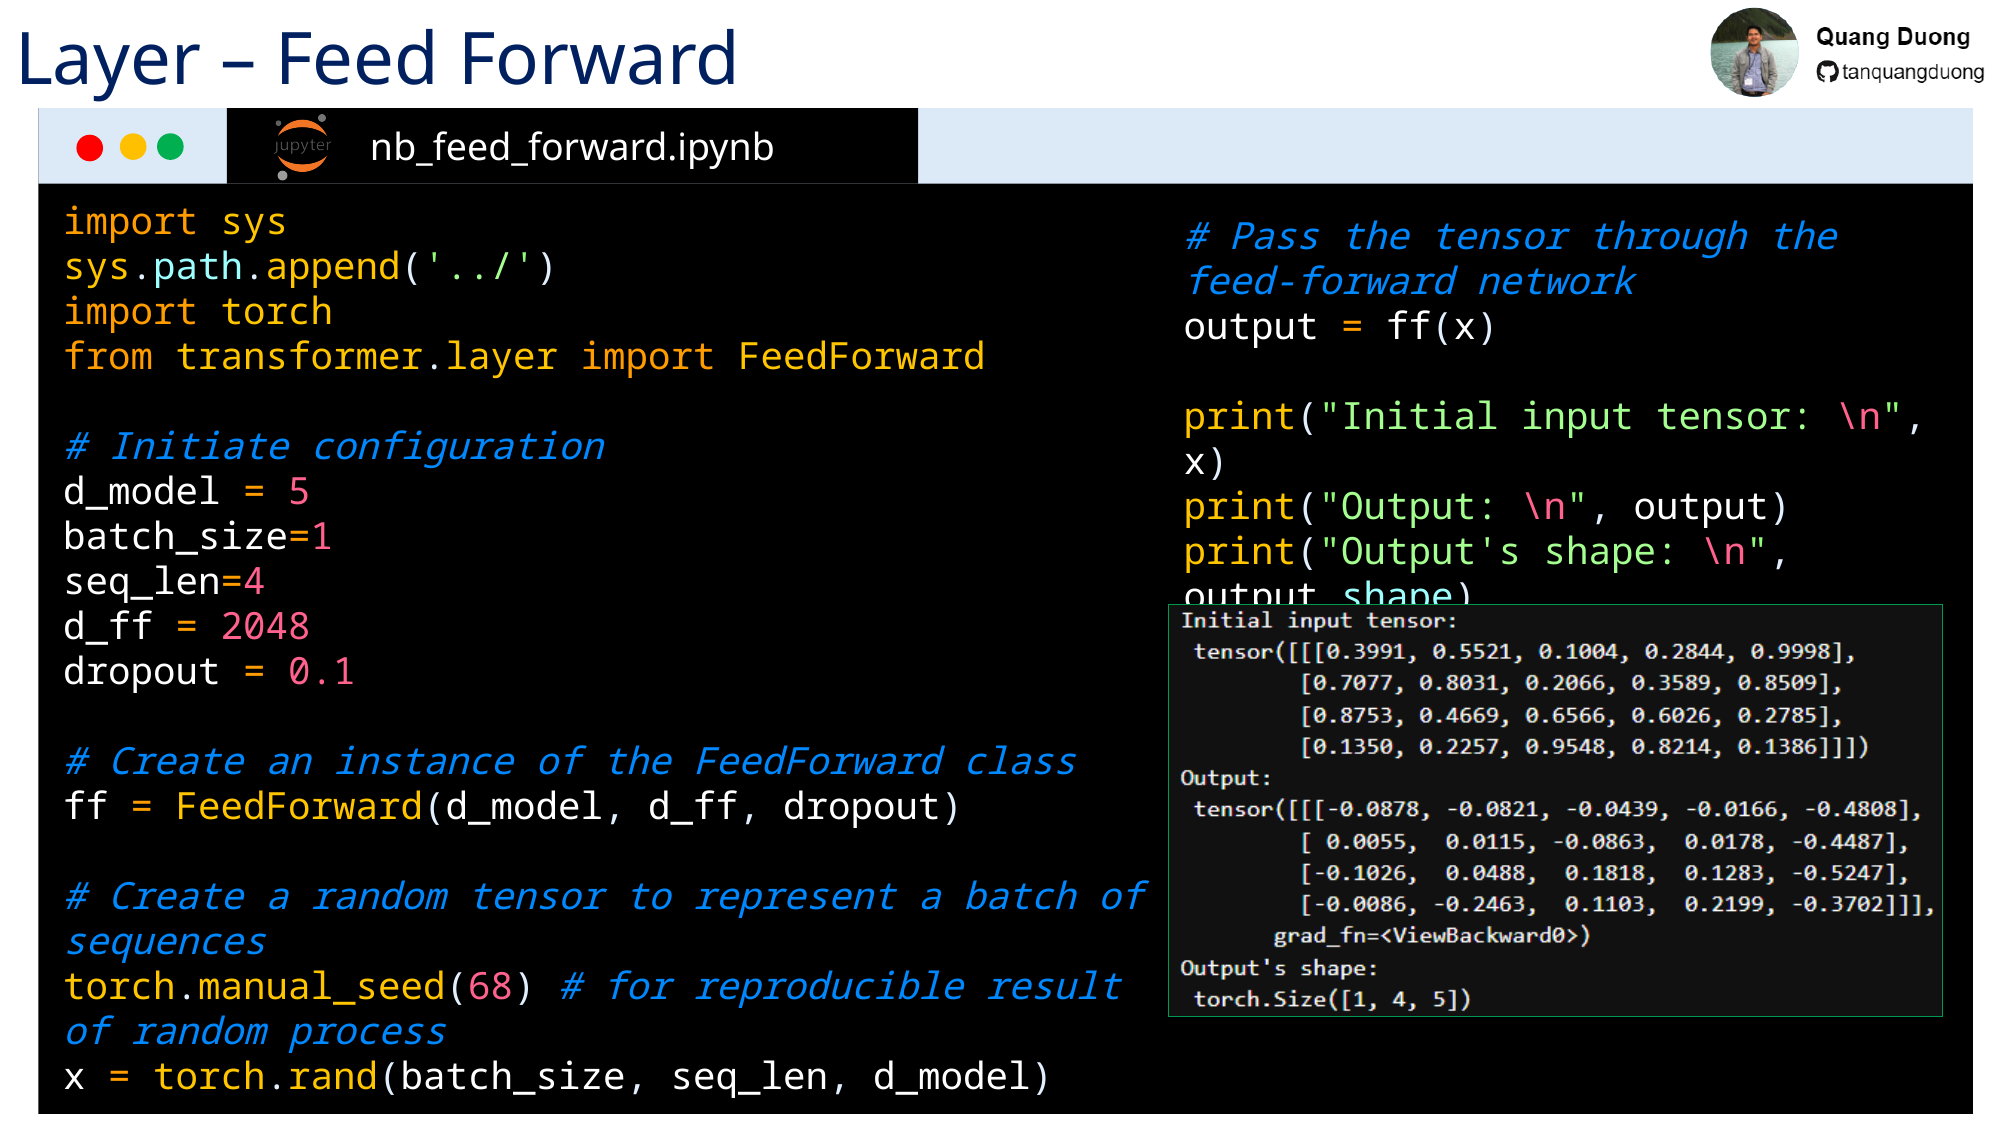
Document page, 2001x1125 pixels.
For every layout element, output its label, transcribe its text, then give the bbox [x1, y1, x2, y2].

picture [1704, 6, 1986, 101]
text_box [37, 106, 225, 185]
text_box nb_feed_forward.ipynb [225, 106, 920, 185]
text_box [37, 185, 1974, 1115]
text_box # Pass the tensor through the feed-forward network output = ff(x) print("Initial input tensor: \n", x) print("Output: \n", output) print("Output's shape: \n", output.shape) [1168, 204, 1973, 625]
picture [273, 113, 333, 182]
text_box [75, 132, 185, 162]
text_box [920, 106, 1974, 185]
picture [1168, 604, 1944, 1018]
text_box Layer – Feed Forward [0, 13, 1361, 108]
text_box import sys sys.path.append('../') import torch from transformer.layer import FeedForward # Initiate configuration d_model = 5 batch_size=1 seq_len=4 d_ff = 2048 dropout = 0.1 # Create an instance of the FeedForward class ff = FeedForward(d_model, d_ff, dropout) # Create a random tensor to represent a batch of sequences torch.manual_seed(68) # for reproducible result of random process x = torch.rand(batch_size, seq_len, d_model) [48, 189, 1169, 1105]
